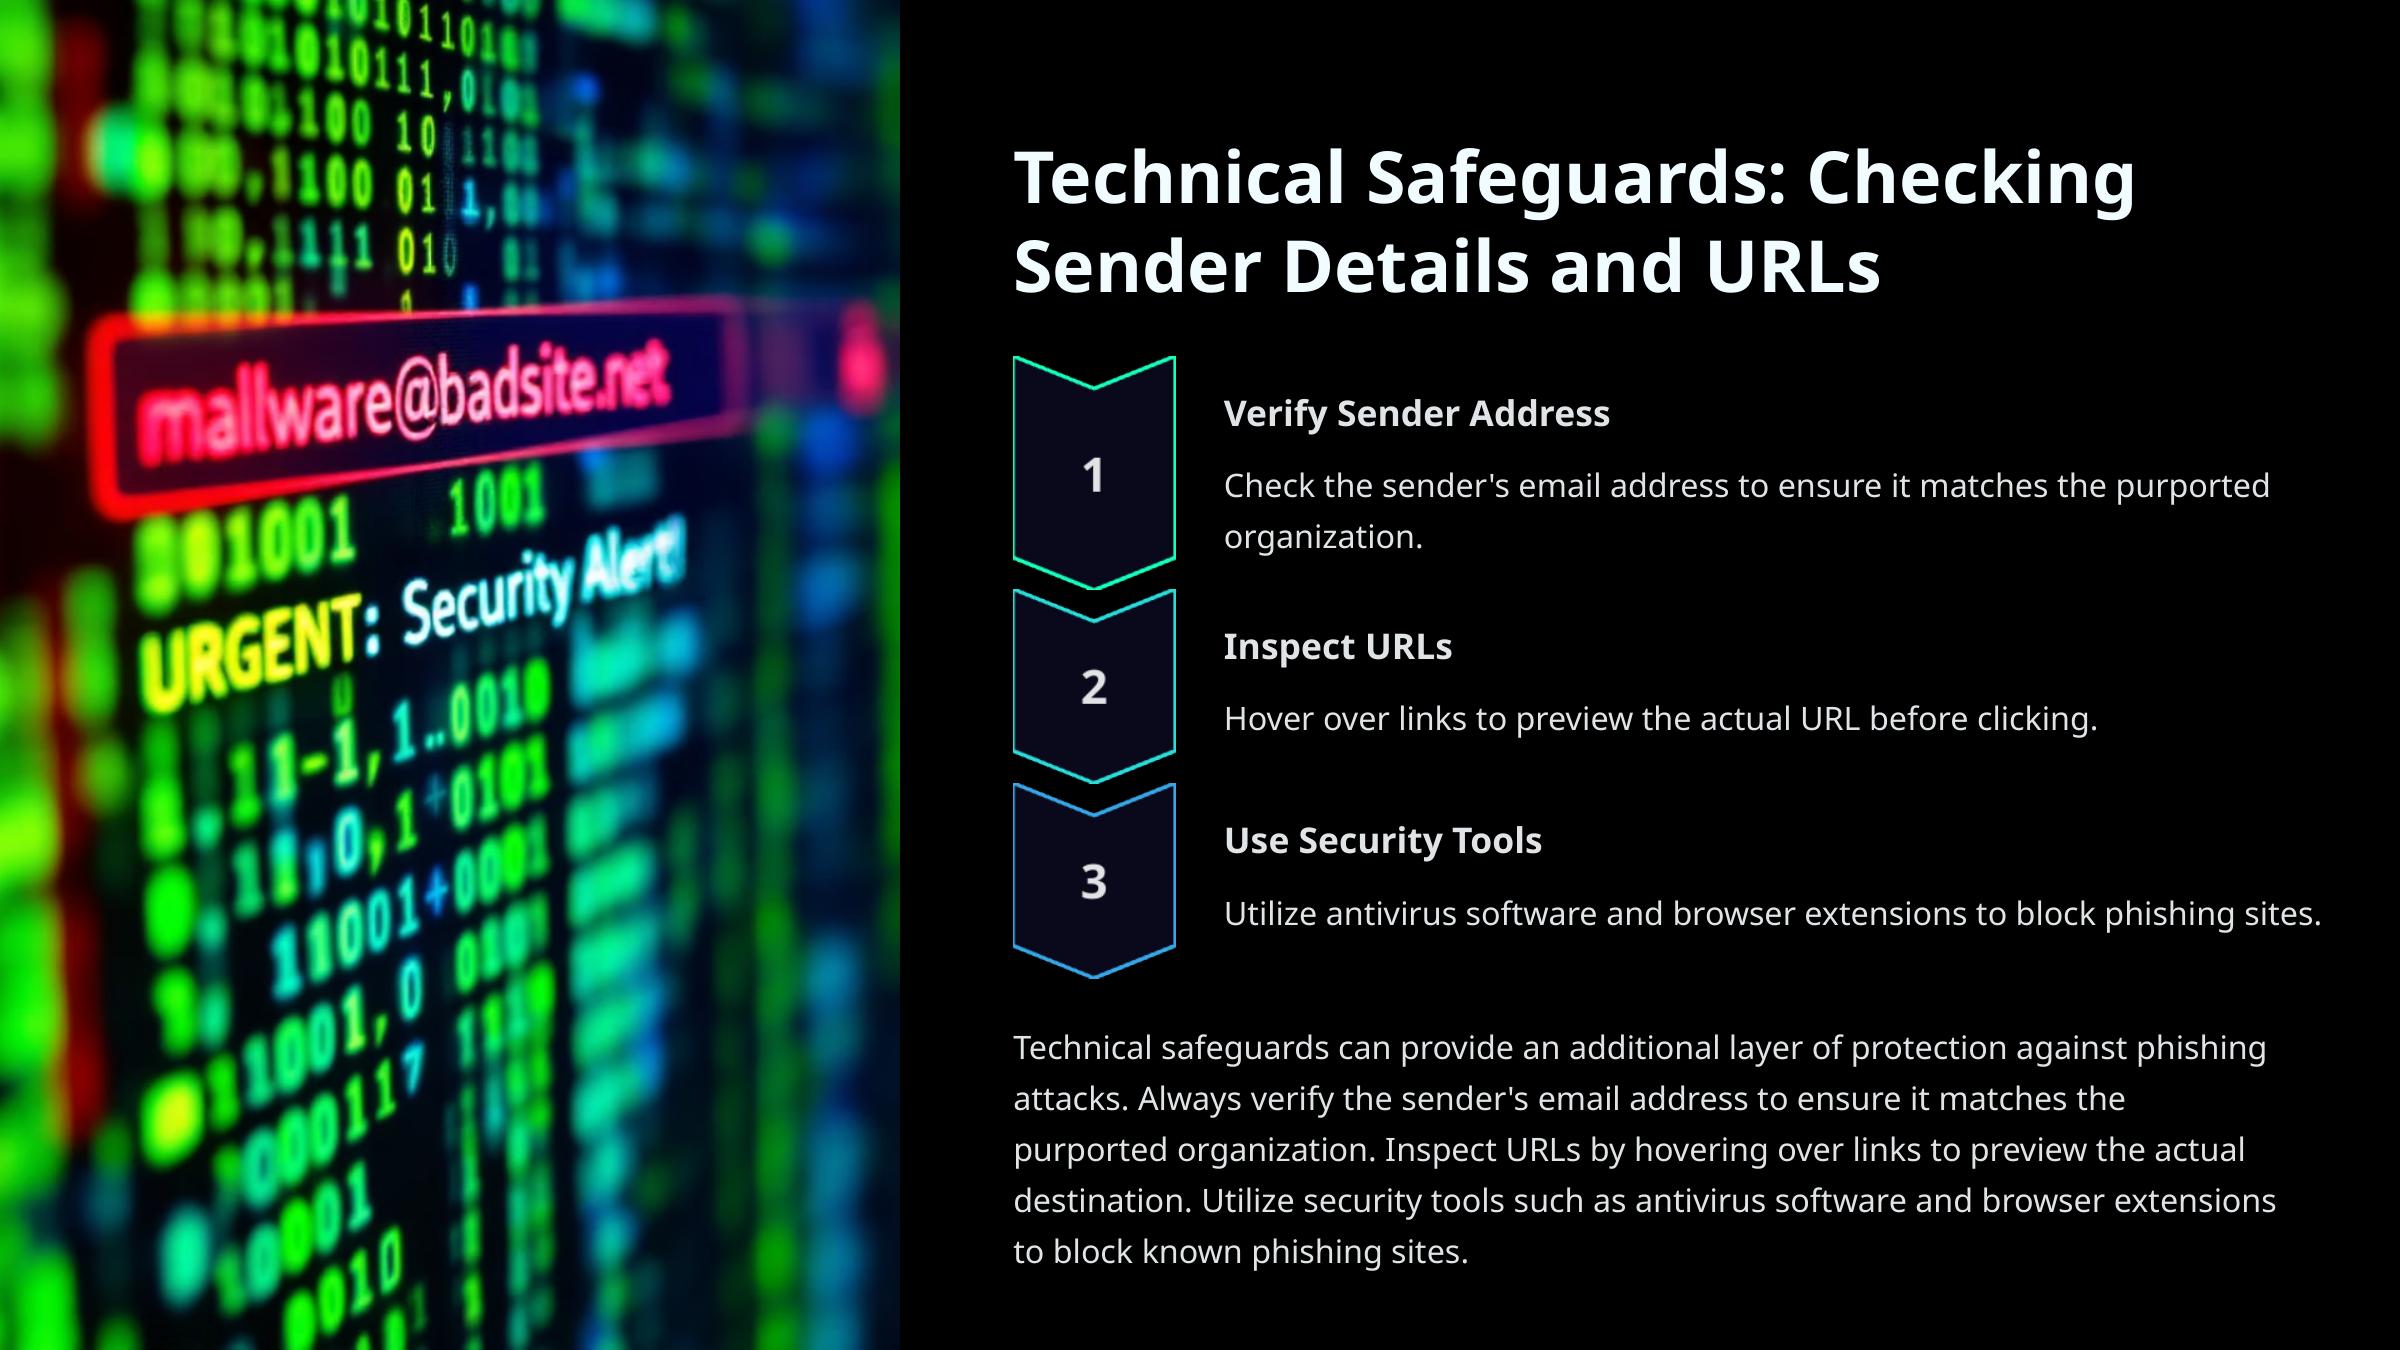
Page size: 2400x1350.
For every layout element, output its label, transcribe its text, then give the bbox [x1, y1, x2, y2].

text_box Check the sender's email address to ensure it matches the purported organization. [1223, 453, 2287, 557]
text_box Use Security Tools [1223, 816, 1584, 862]
text_box Verify Sender Address [1223, 388, 1602, 434]
text_box Hover over links to preview the actual URL before clicking. [1223, 686, 2287, 738]
text_box Technical Safeguards: Checking Sender Details and URLs [1013, 128, 2287, 308]
picture [1013, 356, 1176, 979]
text_box Utilize antivirus software and browser extensions to block phishing sites. [1223, 880, 2287, 933]
text_box Inspect URLs [1223, 621, 1584, 667]
picture [0, 0, 901, 1350]
text_box Technical safeguards can provide an additional layer of protection against phishing attacks. Always verify the sender's email address to ensure it matches the purported organization. Inspect URLs by hovering over links to preview the actual destination. Utilize security tools such as antivirus software and browser extensions to block known phishing sites. [1013, 1014, 2287, 1222]
